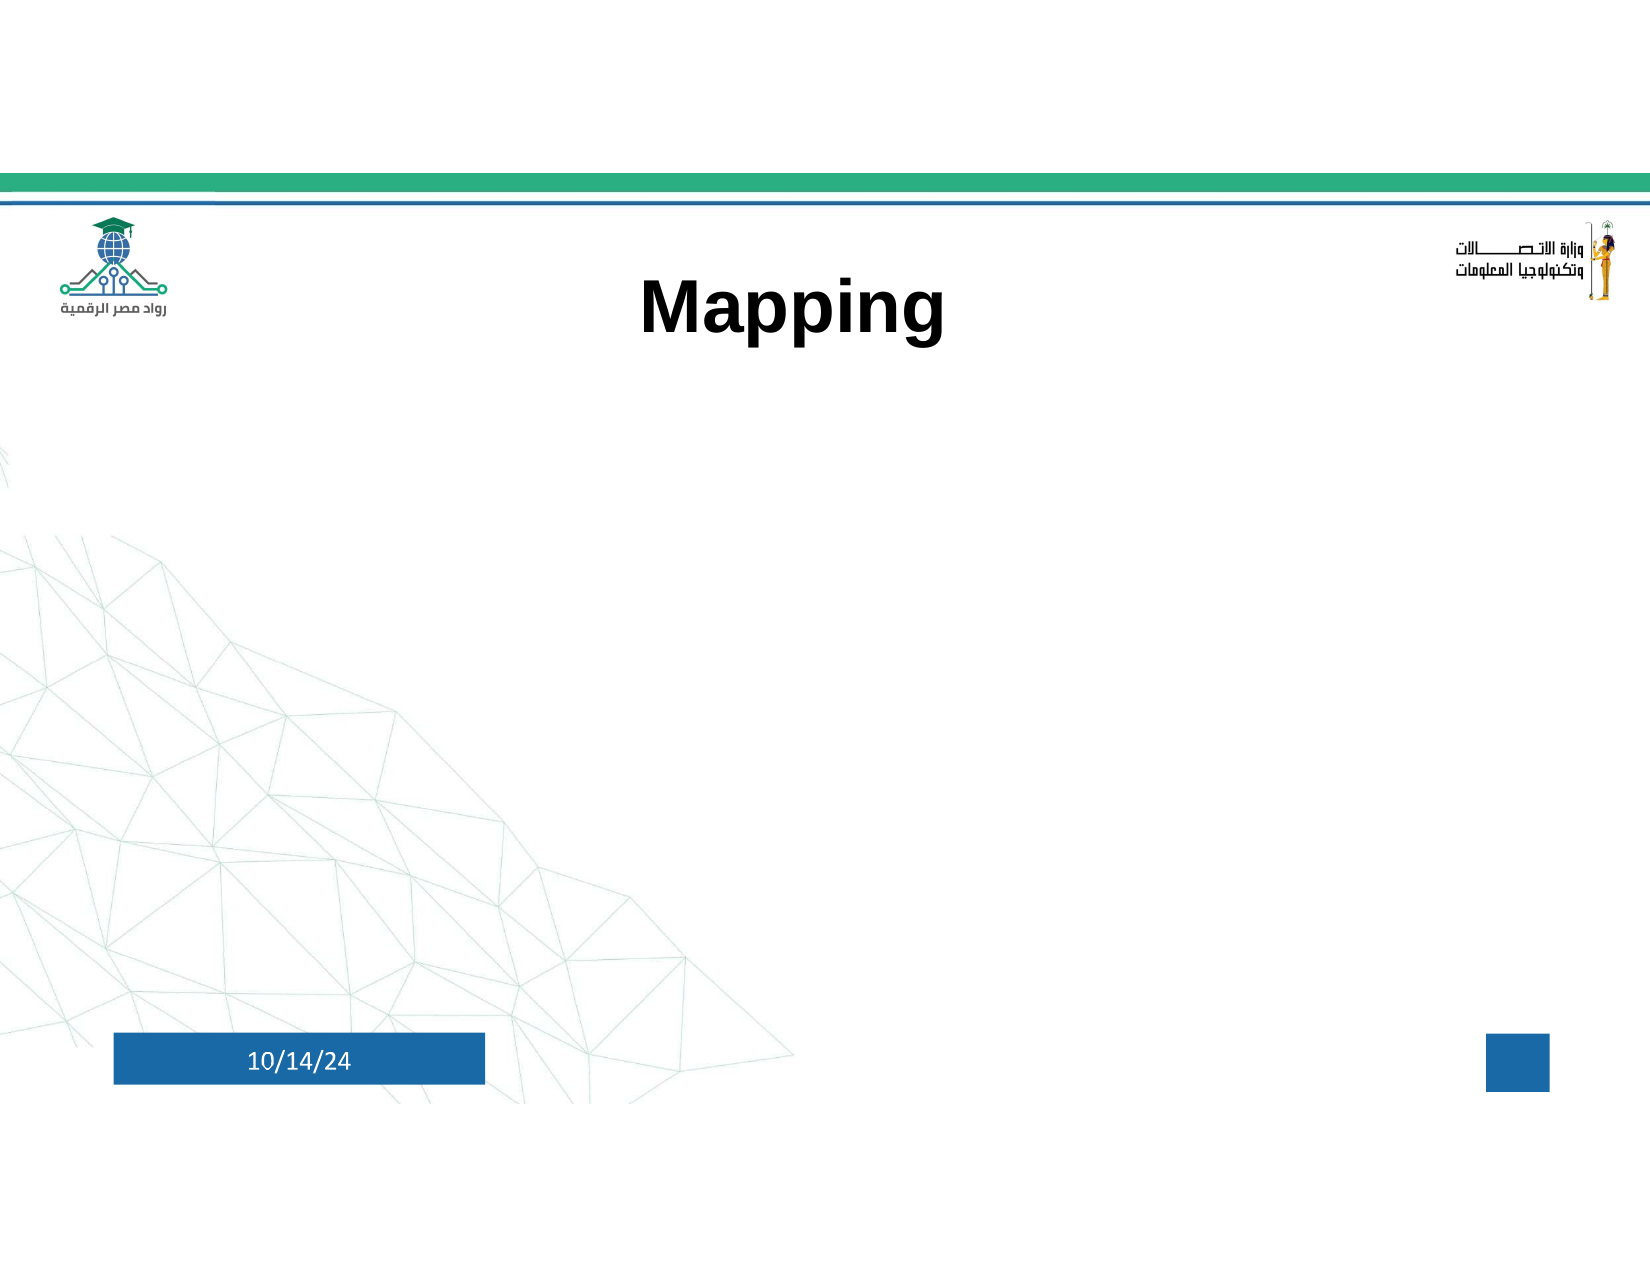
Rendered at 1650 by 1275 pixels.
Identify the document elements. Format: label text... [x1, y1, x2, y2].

text_box Mapping [624, 249, 1075, 355]
picture [0, 173, 1650, 1104]
